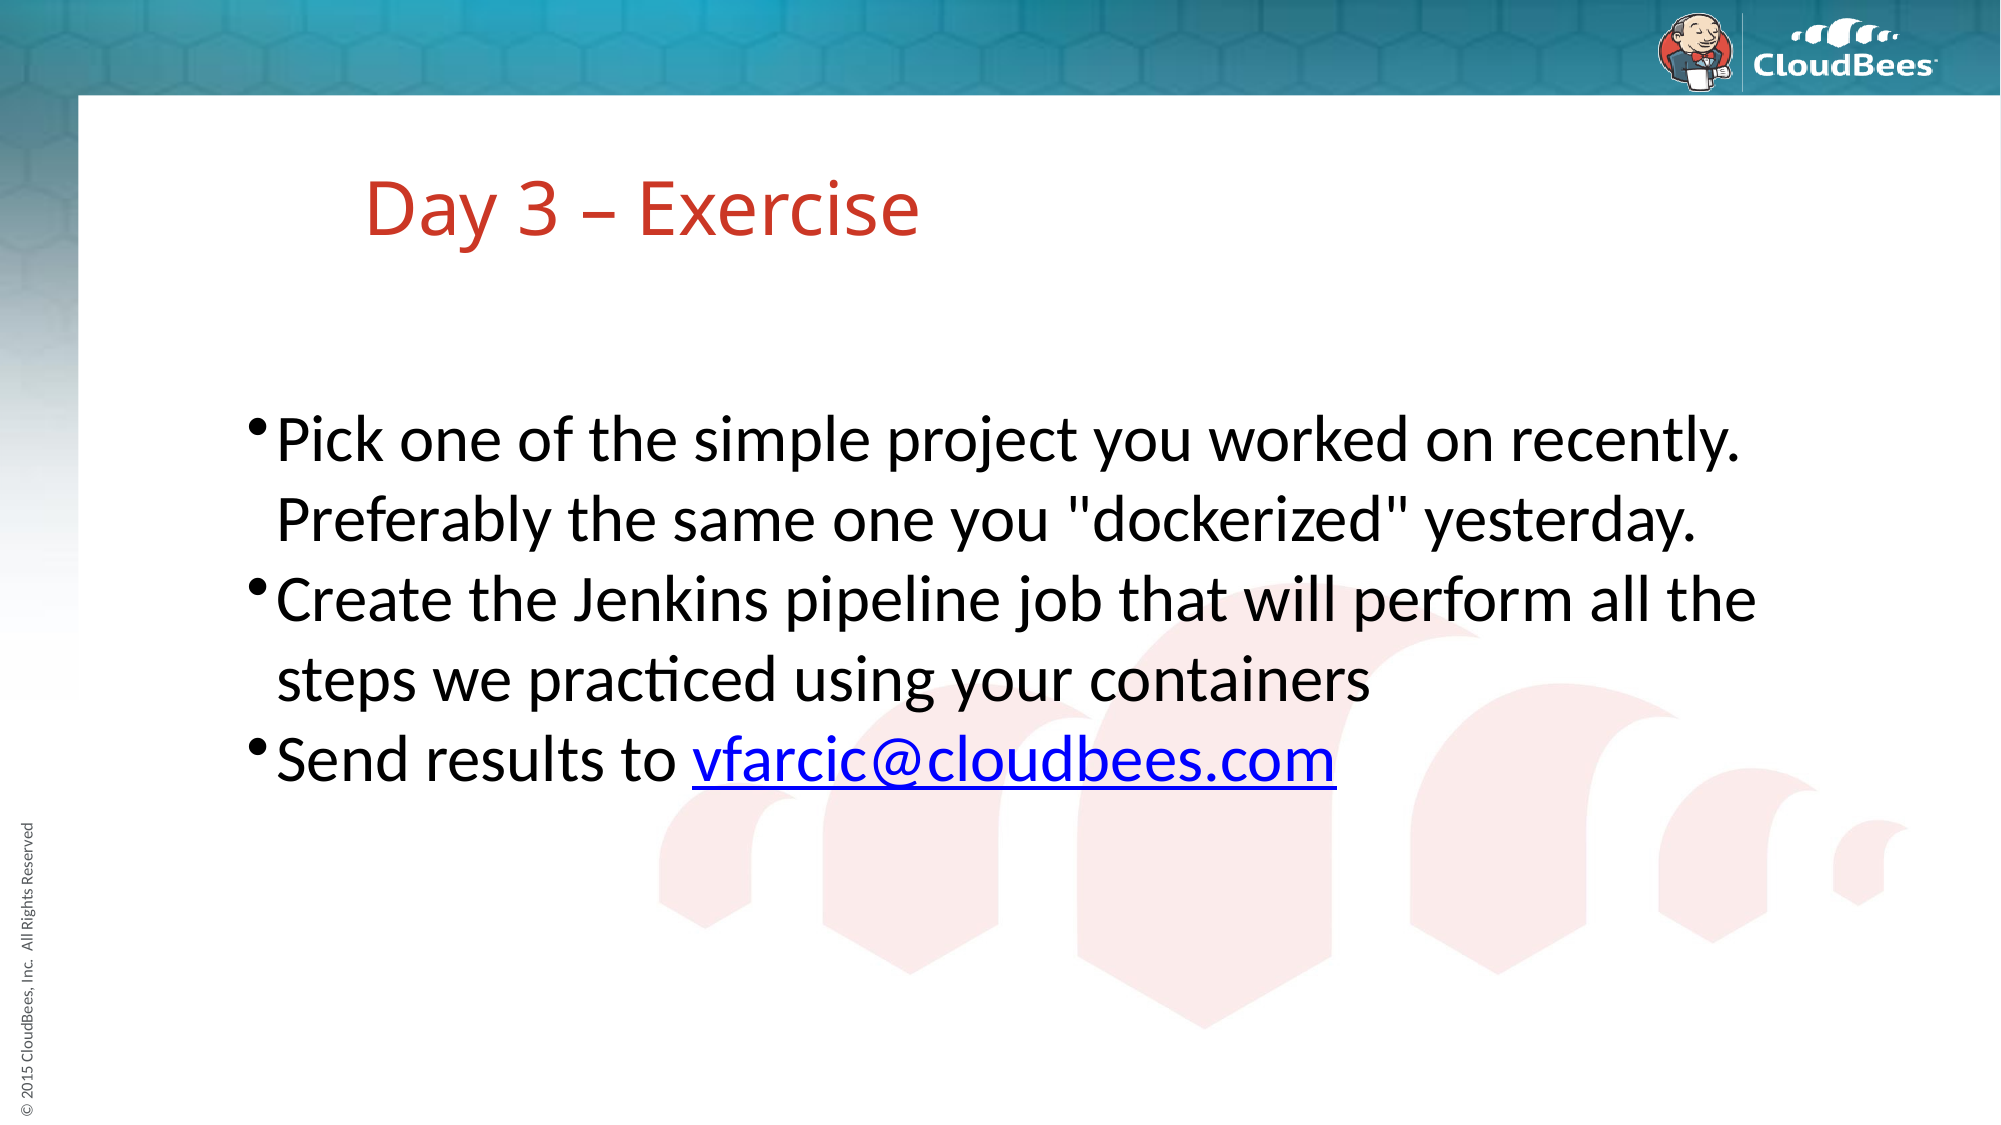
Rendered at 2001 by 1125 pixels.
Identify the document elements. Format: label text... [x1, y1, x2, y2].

picture [0, 0, 2001, 1125]
text_box Pick one of the simple project you worked on recently. Preferably the same one you "dockerized" yesterday. Create the Jenkins pipeline job that will perform all the steps we practiced using your containers Send results to vfarcic@cloudbees.com [239, 387, 1840, 803]
picture [624, 559, 1939, 1052]
title Day 3 – Exercise [347, 136, 1699, 275]
